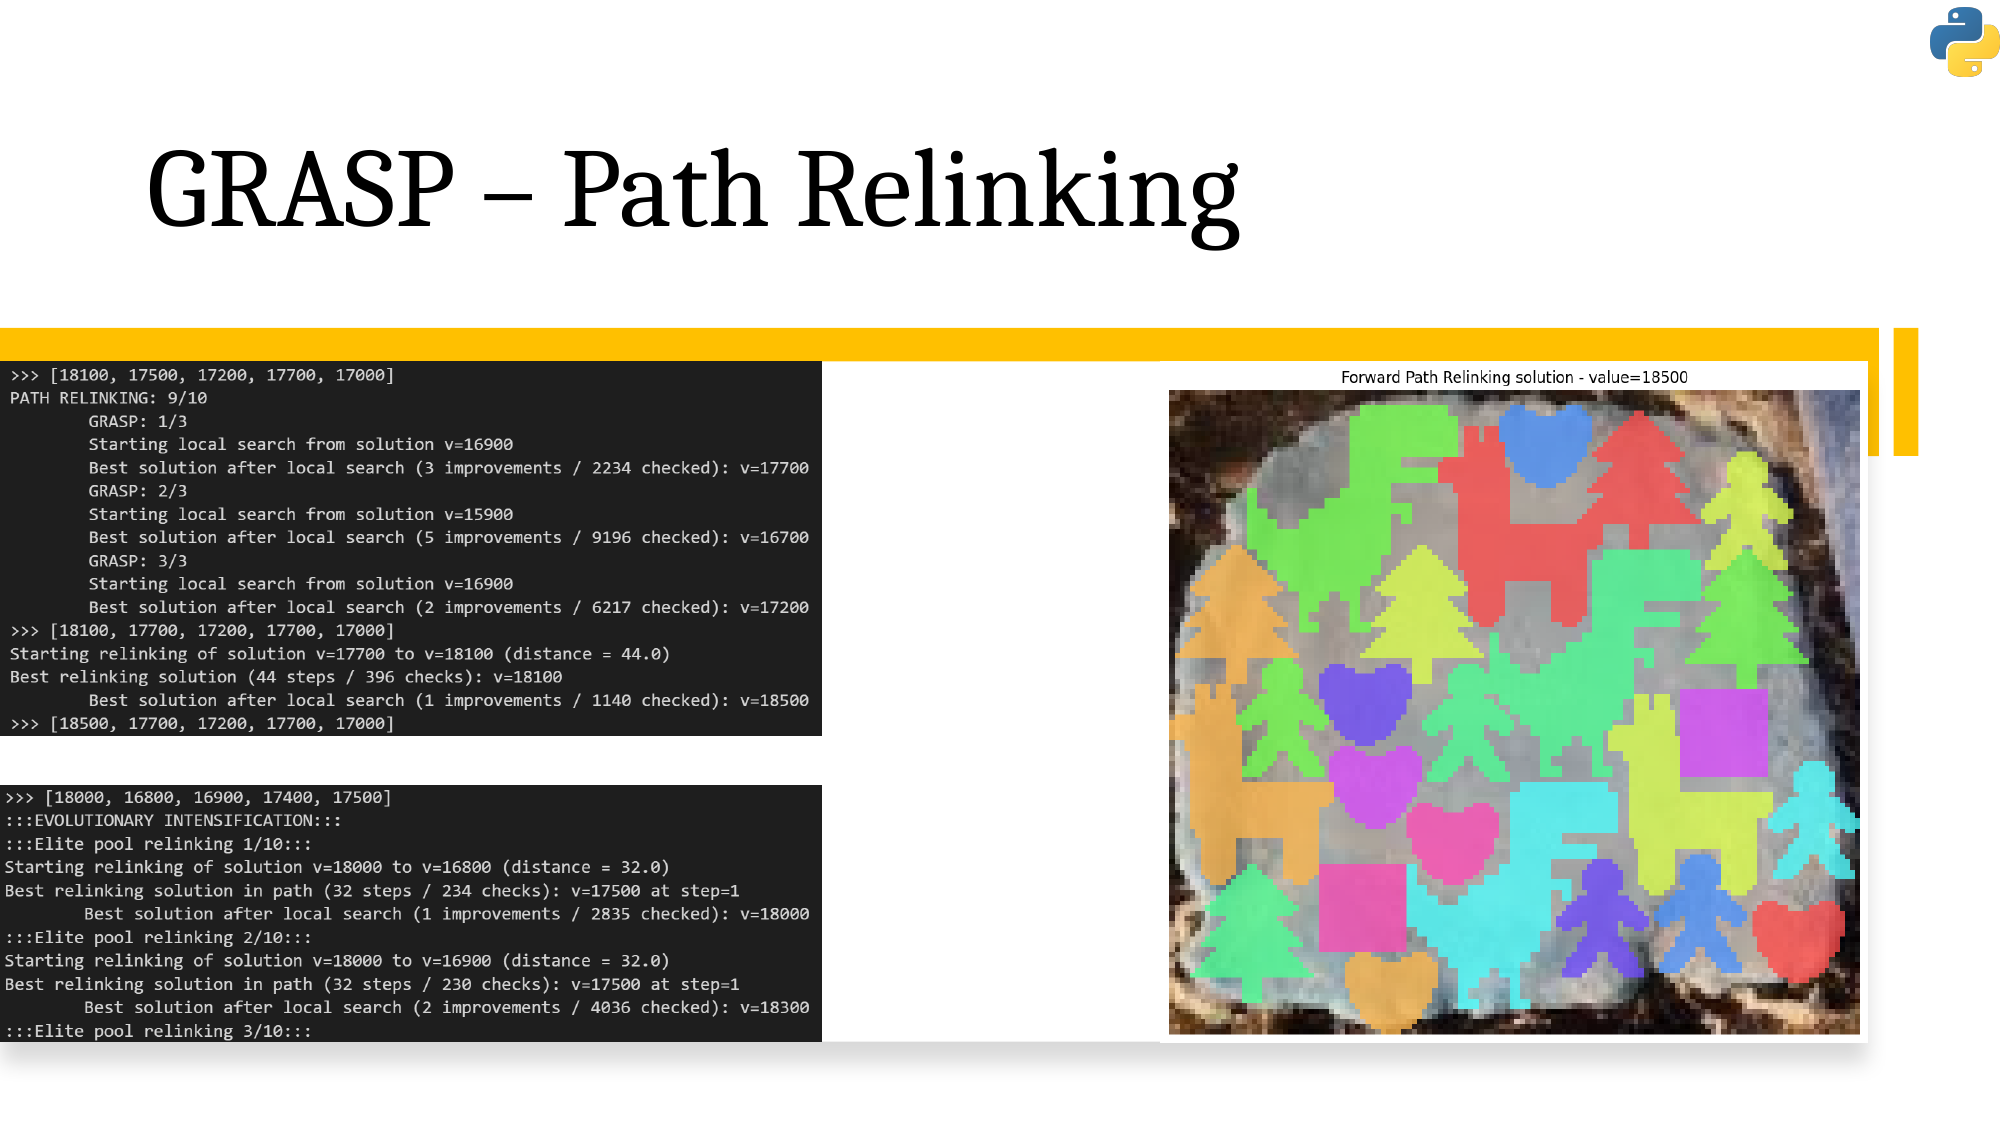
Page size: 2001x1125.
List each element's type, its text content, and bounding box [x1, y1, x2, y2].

picture [0, 361, 822, 736]
picture [0, 785, 822, 1042]
text_box [0, 457, 1160, 1043]
title GRASP – Path Relinking [132, 63, 1648, 259]
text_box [0, 327, 1919, 457]
picture [1930, 7, 2000, 77]
text_box [0, 0, 2000, 1125]
picture [1160, 361, 1868, 1043]
